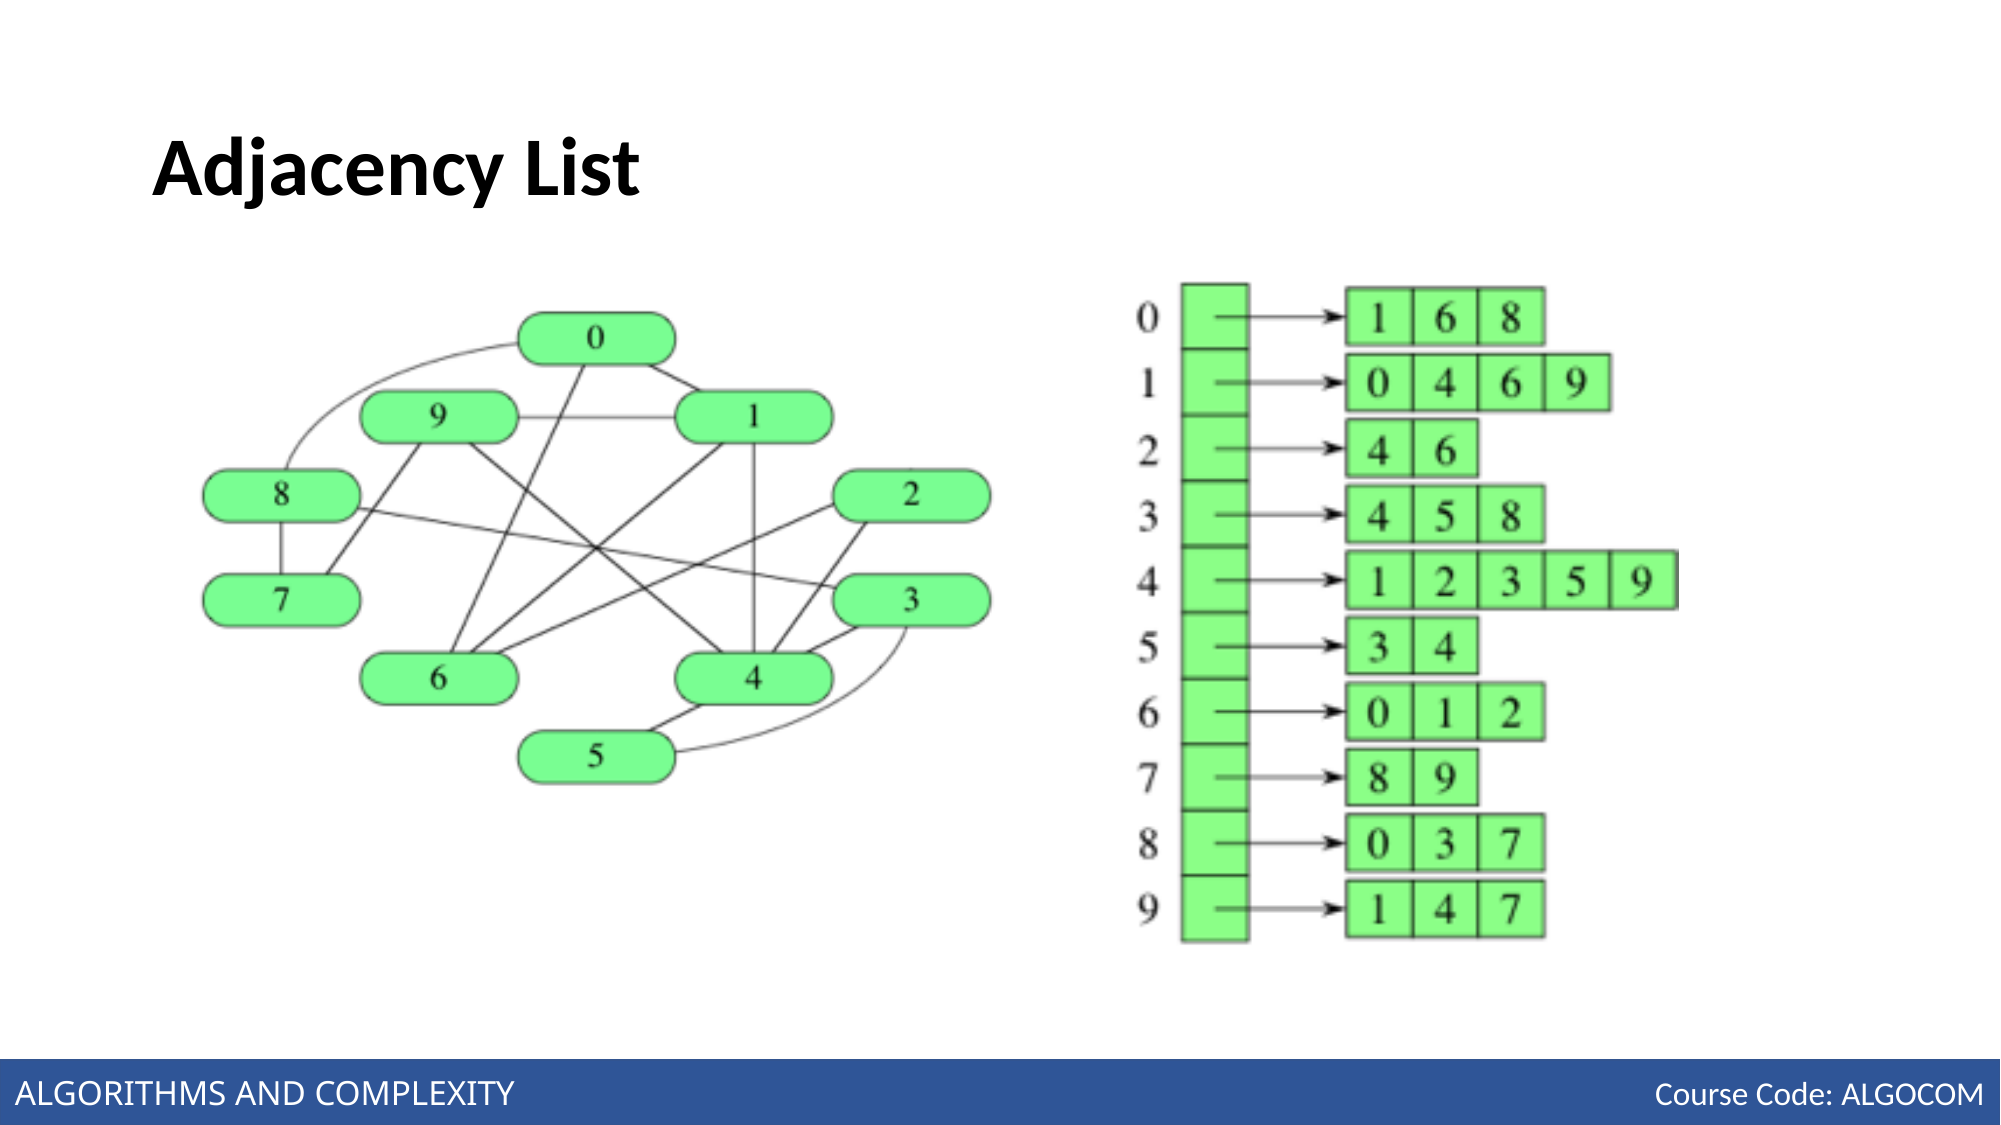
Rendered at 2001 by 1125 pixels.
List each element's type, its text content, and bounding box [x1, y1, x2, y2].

picture [1129, 281, 1679, 948]
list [161, 277, 1028, 835]
title Adjacency List [137, 59, 1863, 278]
text_box ALGORITHMS AND COMPLEXITY [0, 1064, 595, 1120]
text_box [0, 1059, 2000, 1125]
text_box Course Code: ALGOCOM [1516, 1064, 2000, 1120]
